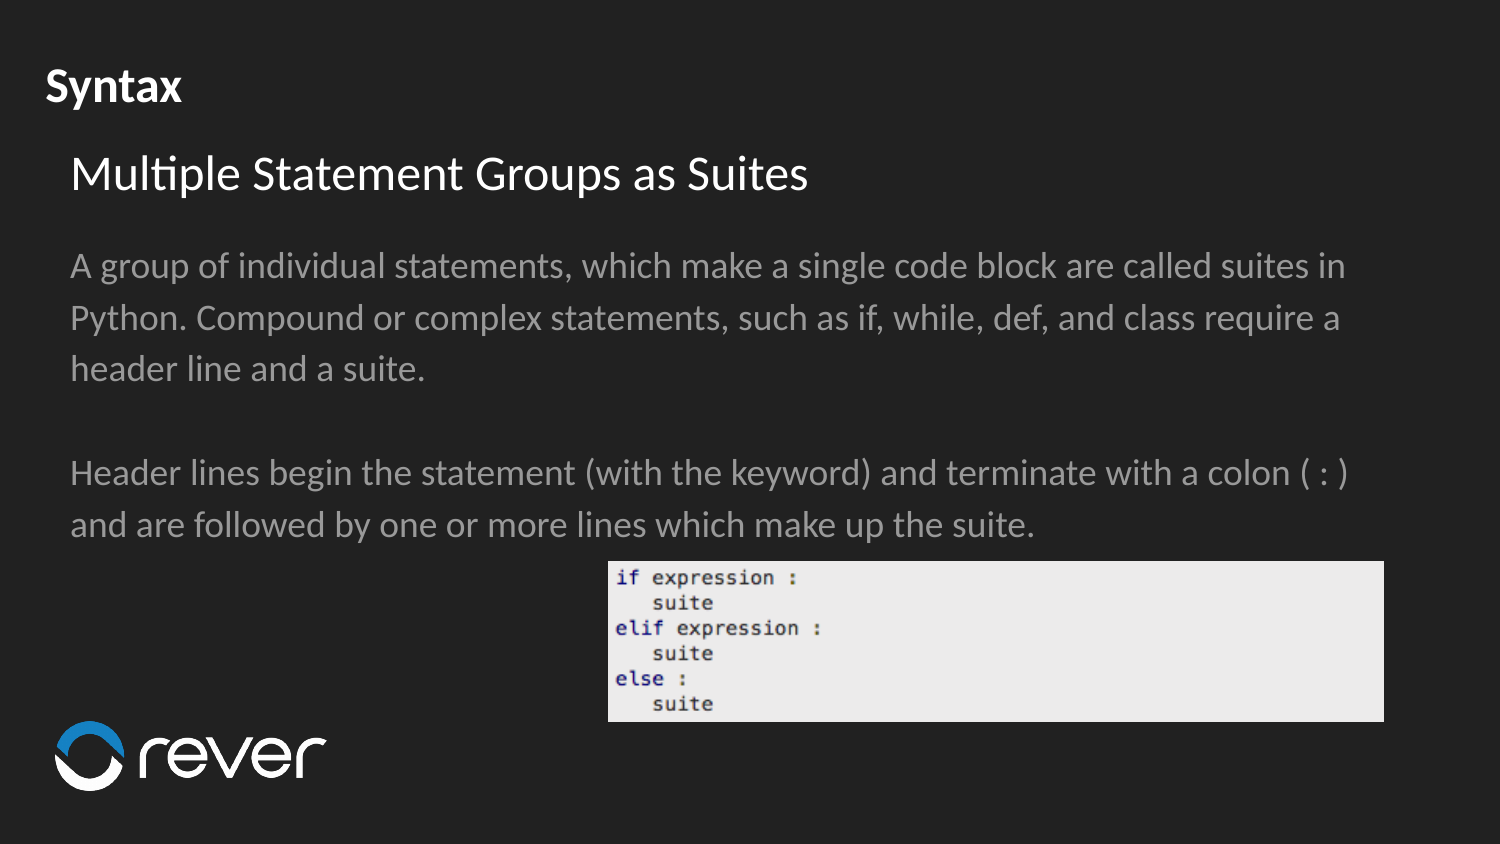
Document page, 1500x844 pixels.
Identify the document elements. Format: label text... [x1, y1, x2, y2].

picture [607, 561, 1384, 722]
text_box Syntax [30, 37, 1015, 153]
list Multiple Statement Groups as Suites A group of individual statements, which make a single code block are called suites in Python. Compound or complex statements, such as if, while, def, and class require a header line and a suite. Header lines begin the statement (with the keyword) and terminate with a colon ( : ) and are followed by one or more lines which make up the suite. [55, 116, 1421, 710]
picture [54, 721, 327, 791]
